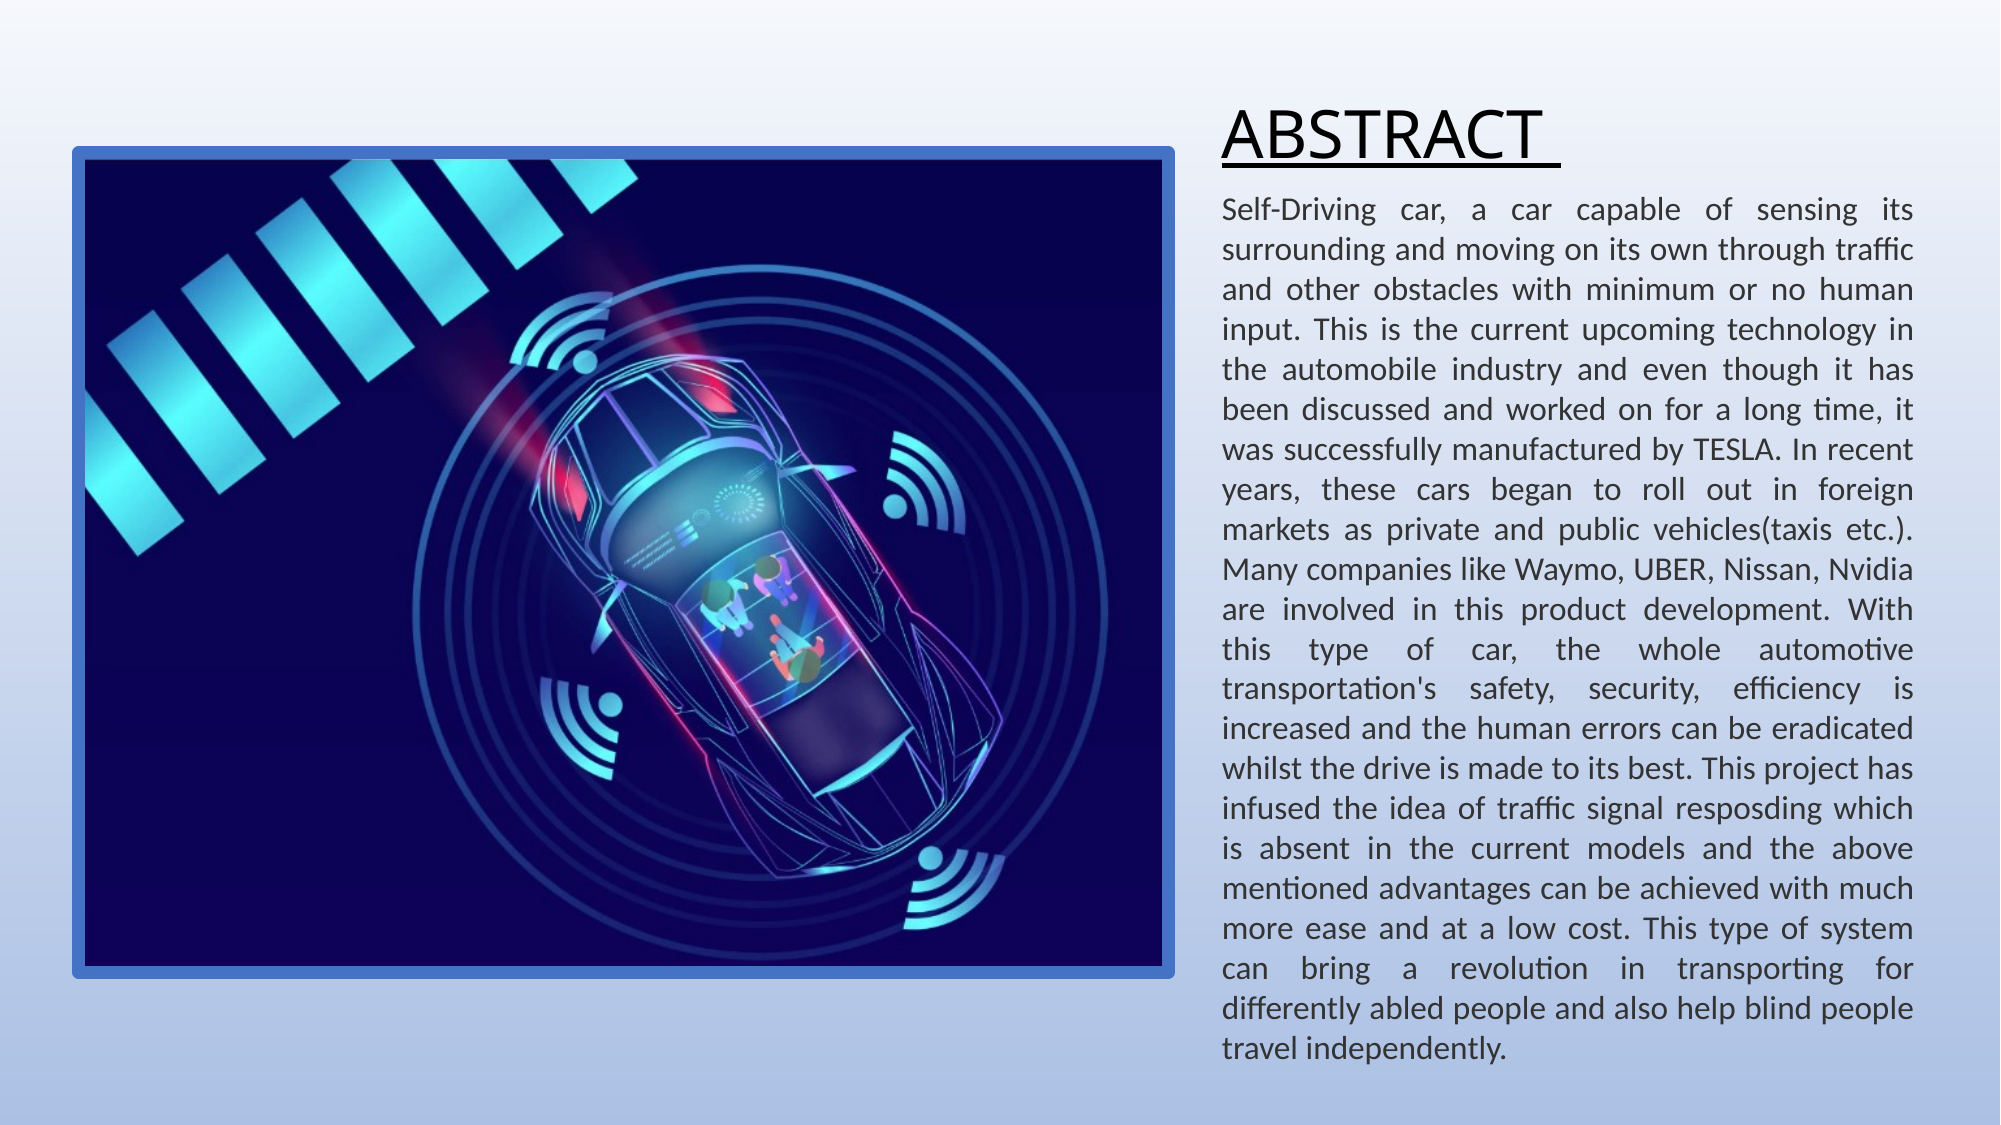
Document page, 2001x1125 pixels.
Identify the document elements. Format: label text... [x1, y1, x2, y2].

text_box ABSTRACT [1207, 84, 1930, 179]
text_box Self-Driving car, a car capable of sensing its surrounding and moving on its own through traffic and other obstacles with minimum or no human input. This is the current upcoming technology in the automobile industry and even though it has been discussed and worked on for a long time, it was successfully manufactured by TESLA. In recent years, these cars began to roll out in foreign markets as private and public vehicles(taxis etc.). Many companies like Waymo, UBER, Nissan, Nvidia are involved in this product development. With this type of car, the whole automotive transportation's safety, security, efficiency is increased and the human errors can be eradicated whilst the drive is made to its best. This project has infused the idea of traffic signal resposding which is absent in the current models and the above mentioned advantages can be achieved with much more ease and at a low cost. This type of system can bring a revolution in transporting for differently abled people and also help blind people travel independently. [1207, 180, 1930, 1074]
picture [84, 158, 1163, 967]
